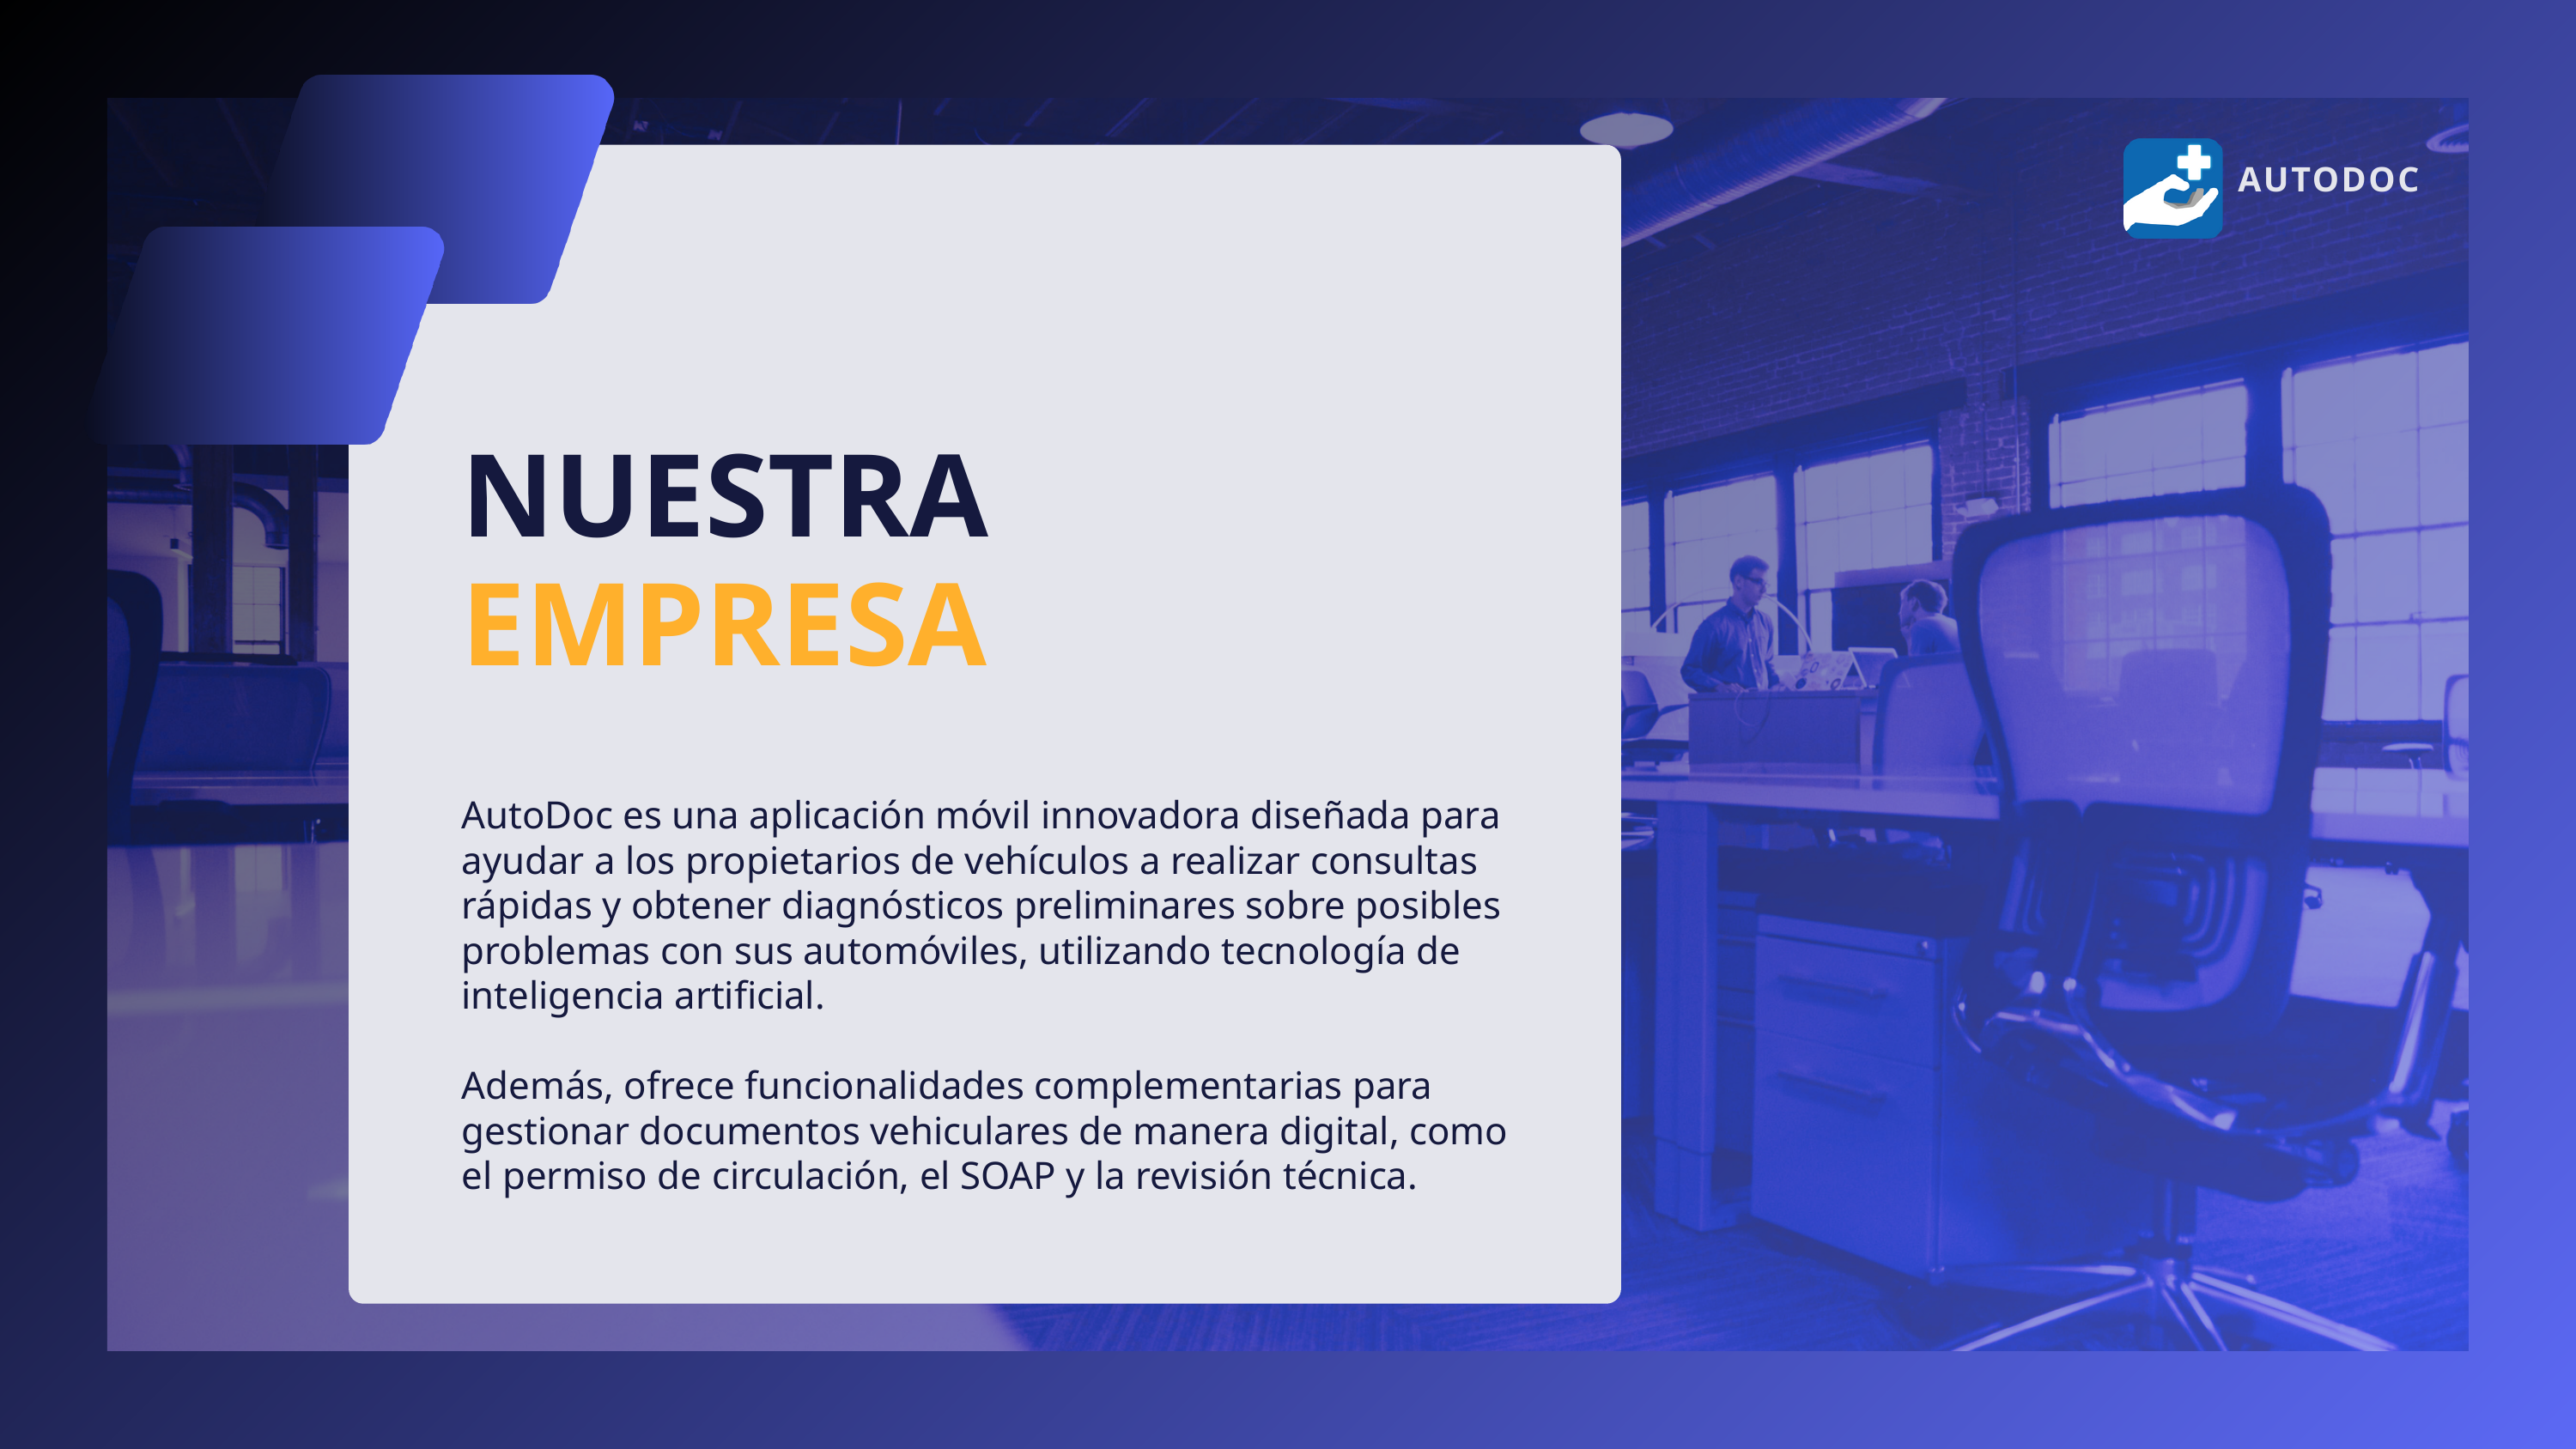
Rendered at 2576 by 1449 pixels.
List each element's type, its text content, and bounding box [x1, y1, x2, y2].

text_box [80, 227, 343, 445]
text_box AUTODOC [2238, 166, 2432, 233]
text_box [2123, 138, 2223, 239]
text_box [106, 98, 2469, 1351]
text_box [348, 144, 1622, 1304]
text_box [233, 75, 617, 227]
